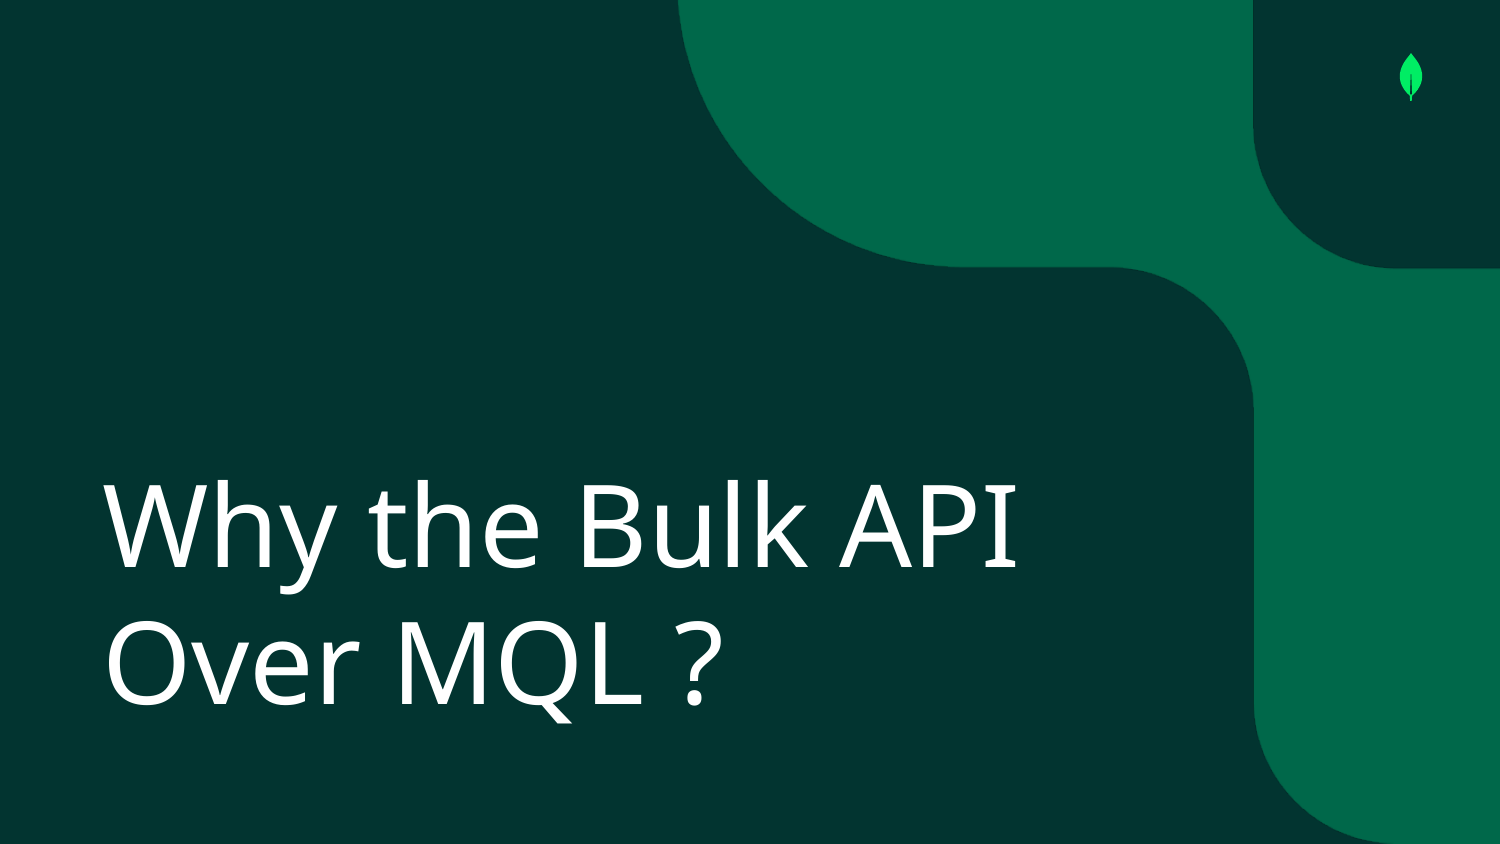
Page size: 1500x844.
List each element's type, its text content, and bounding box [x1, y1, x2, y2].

picture [677, 0, 1500, 844]
title Why the Bulk API Over MQL ? [101, 292, 1038, 728]
